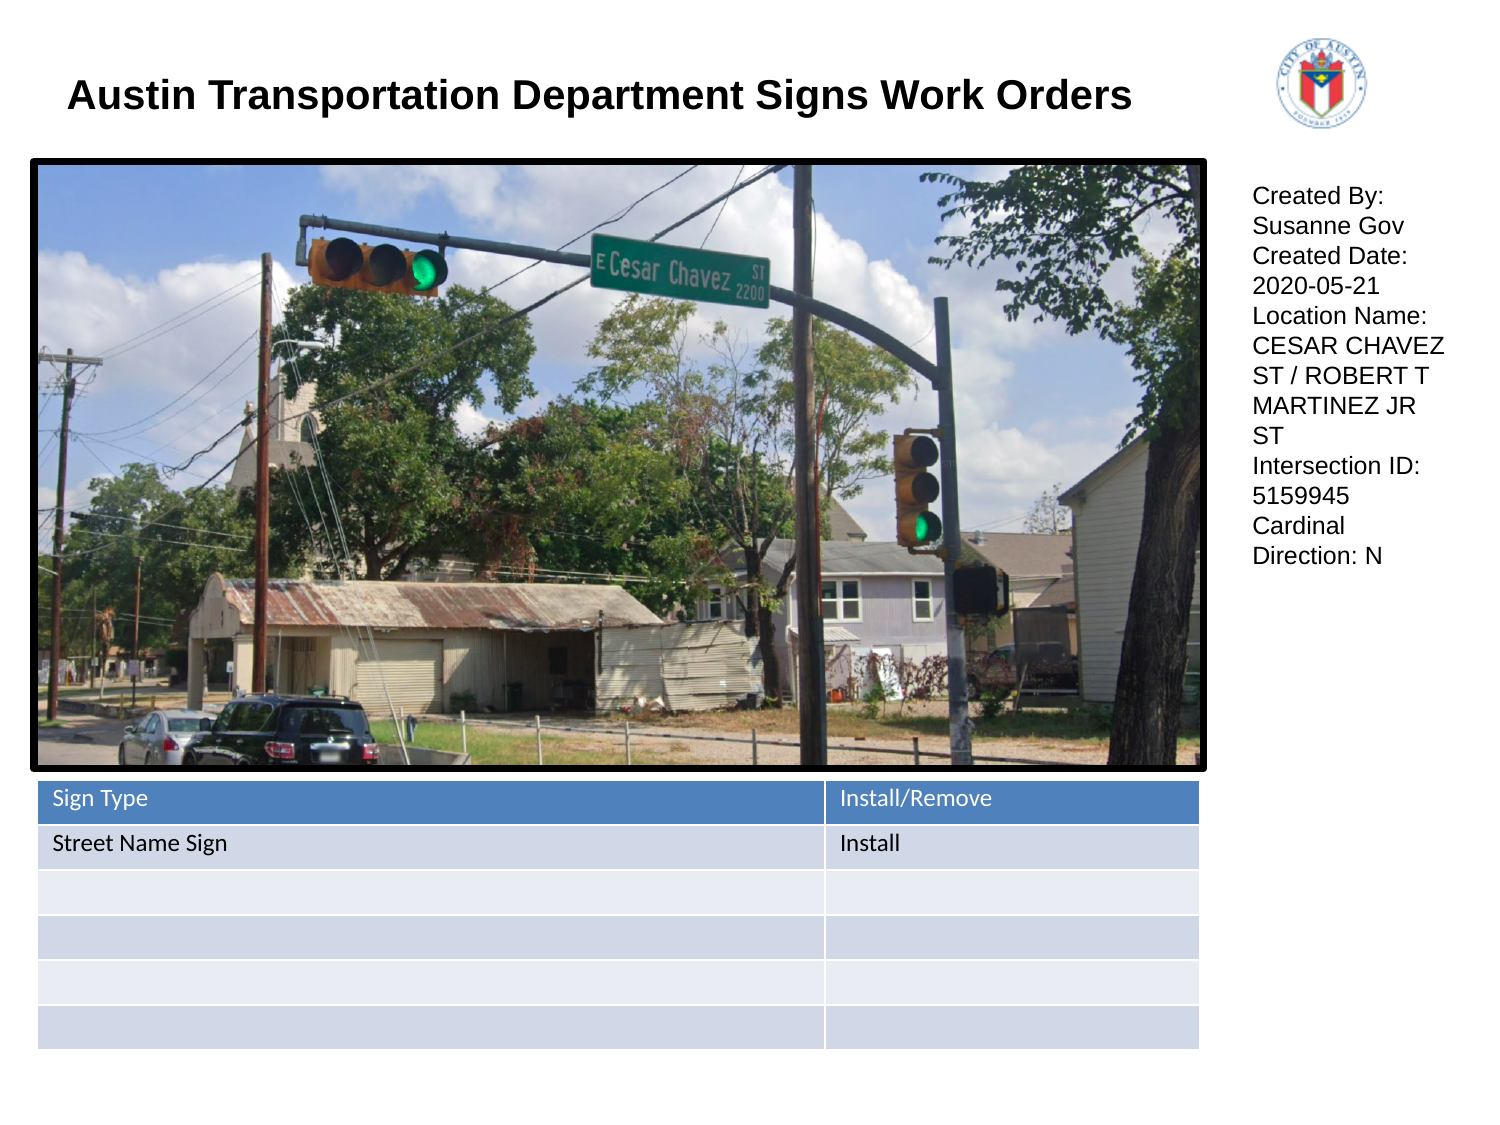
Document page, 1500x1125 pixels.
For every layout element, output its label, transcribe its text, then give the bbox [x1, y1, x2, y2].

table_cell [826, 871, 1199, 914]
table_header Sign Type [38, 781, 824, 824]
table_header Install/Remove [826, 781, 1199, 824]
table_cell [826, 1006, 1199, 1049]
table_cell [38, 916, 824, 959]
picture [1274, 37, 1369, 132]
table_cell [38, 961, 824, 1004]
table_cell Street Name Sign [38, 826, 824, 869]
table_cell [38, 1006, 824, 1049]
table_cell [38, 871, 824, 914]
text_box Created By: Susanne Gov Created Date: 2020-05-21 Location Name: CESAR CHAVEZ ST / ROBERT T MARTINEZ JR ST Intersection ID: 5159945 Cardinal Direction: N [1237, 172, 1463, 577]
picture [37, 164, 1201, 766]
table_cell Install [826, 826, 1199, 869]
table_cell [826, 916, 1199, 959]
table_cell [826, 961, 1199, 1004]
text_box Austin Transportation Department Signs Work Orders [51, 60, 1149, 125]
